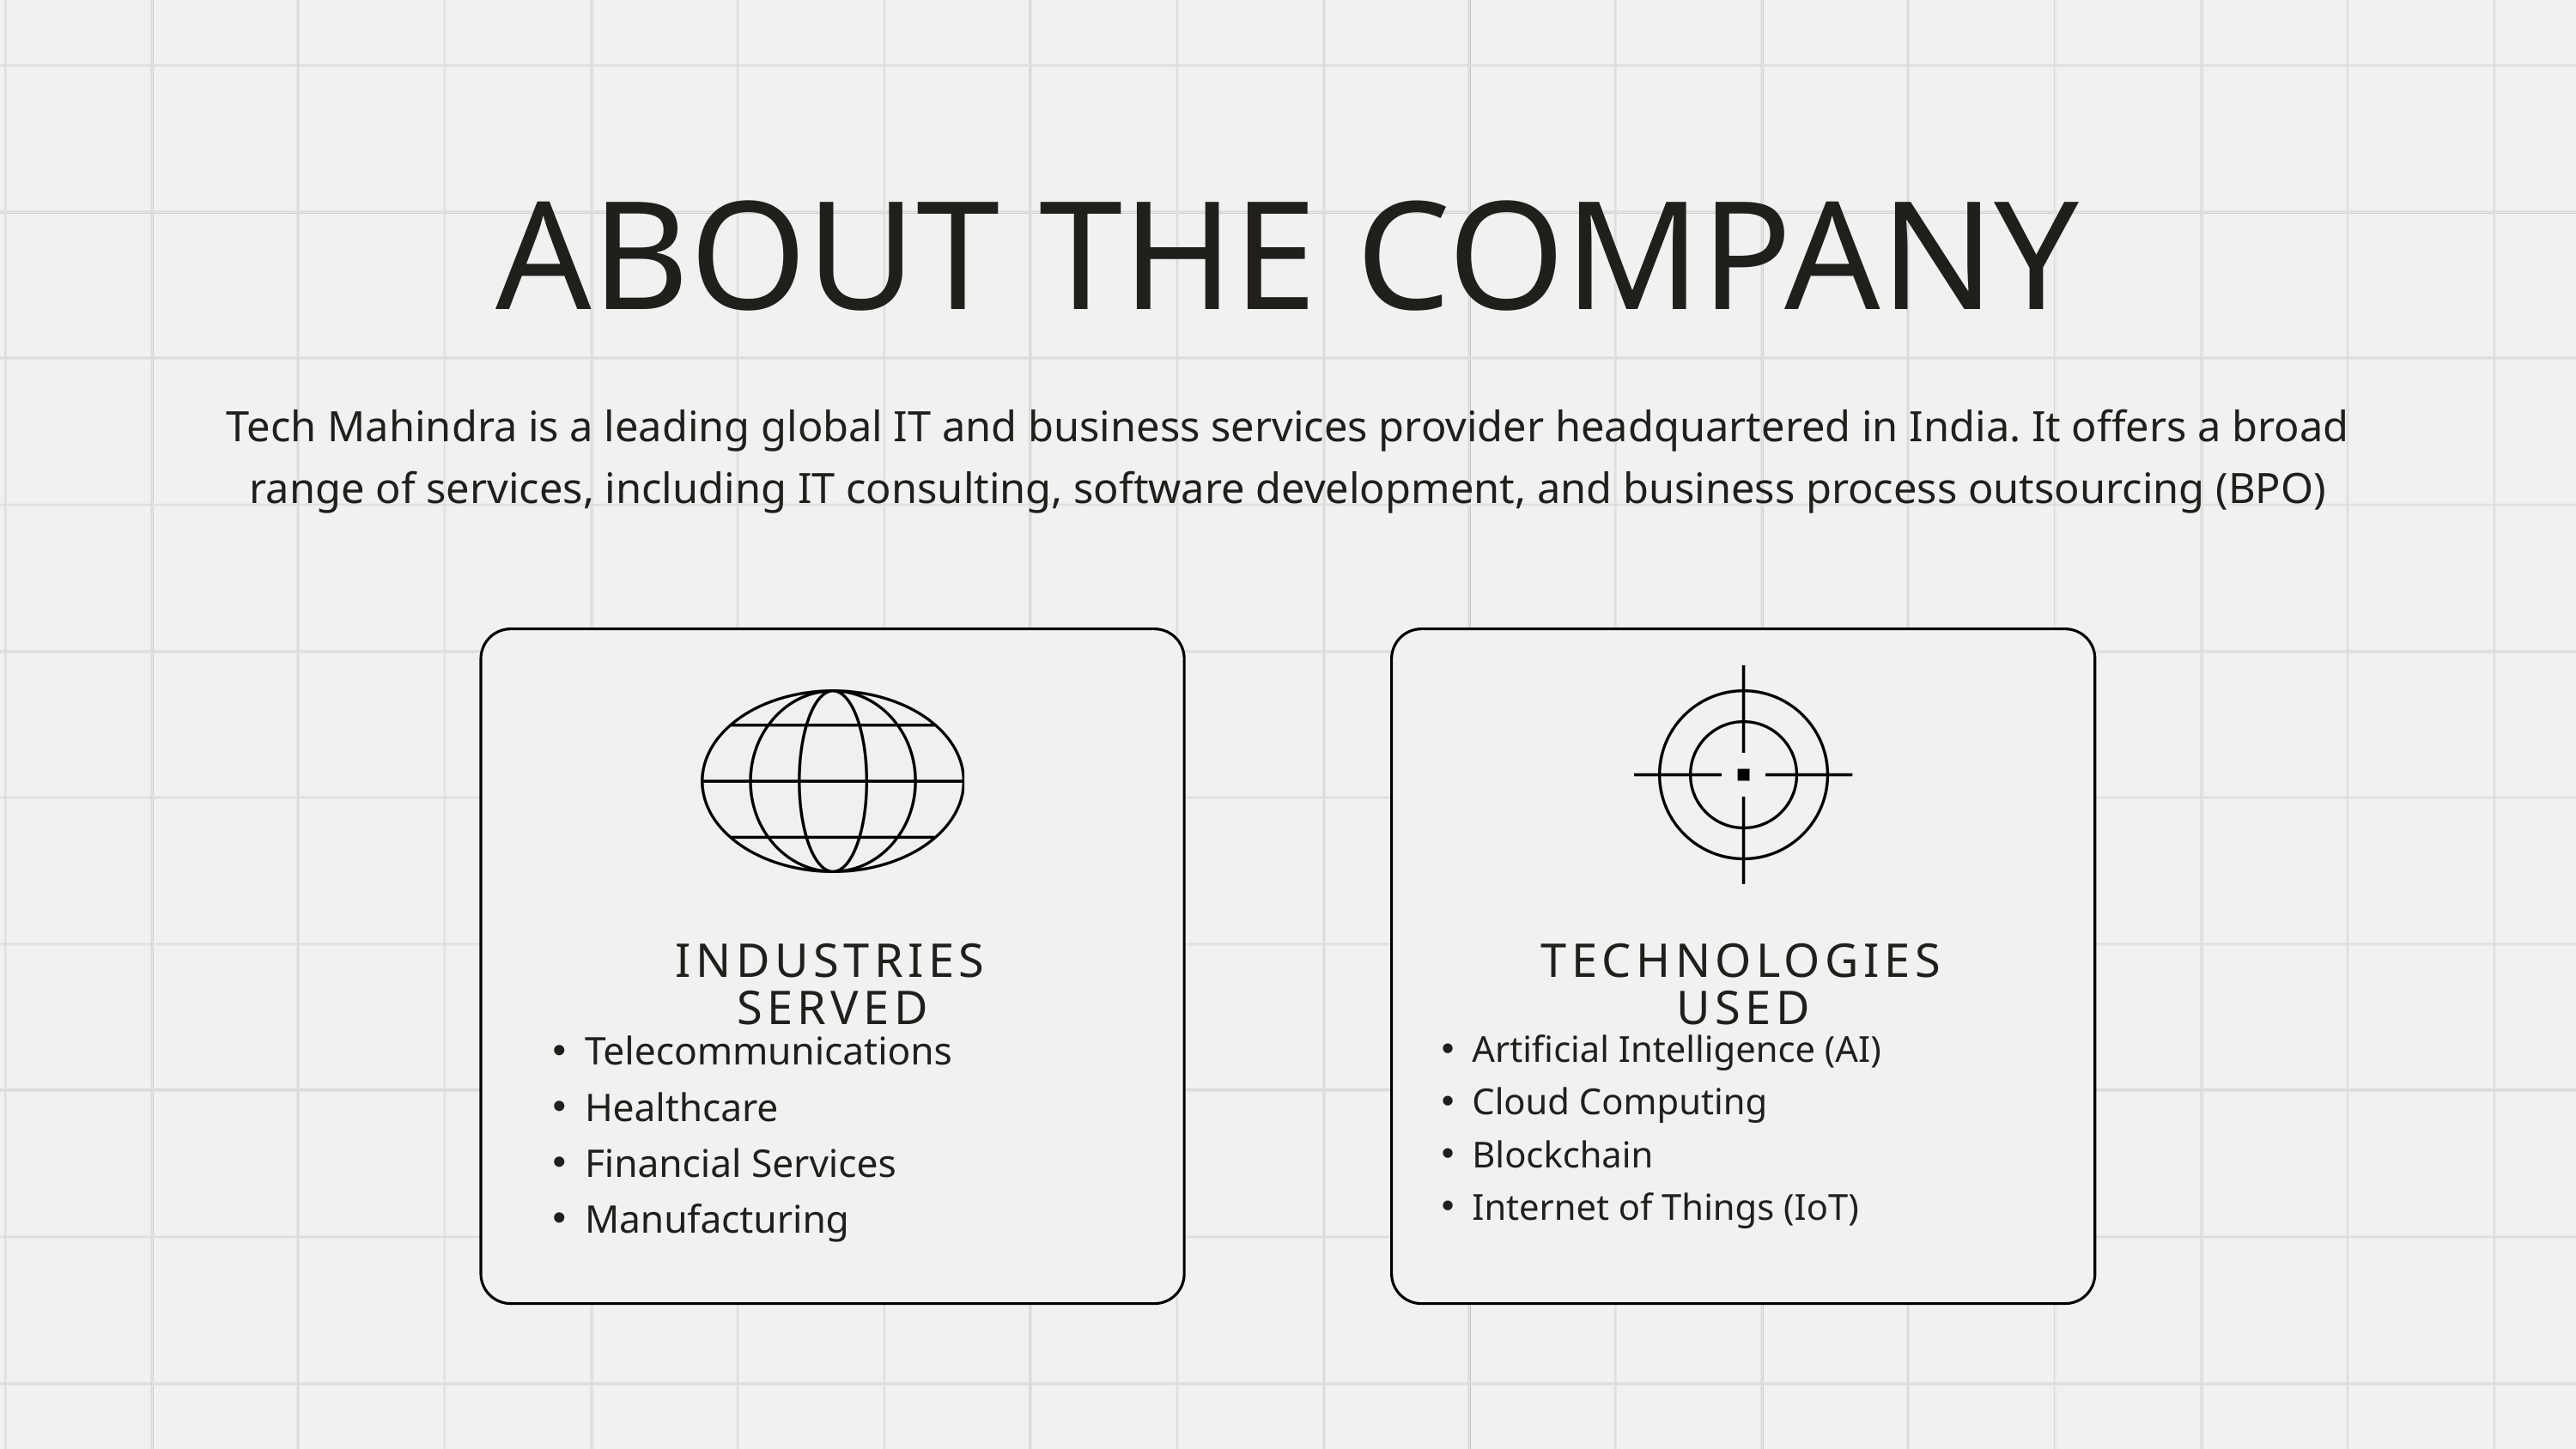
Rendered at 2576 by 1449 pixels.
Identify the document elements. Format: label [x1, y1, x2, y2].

text_box [0, 0, 2576, 1449]
text_box [1391, 628, 2096, 1304]
text_box [480, 628, 1185, 1304]
